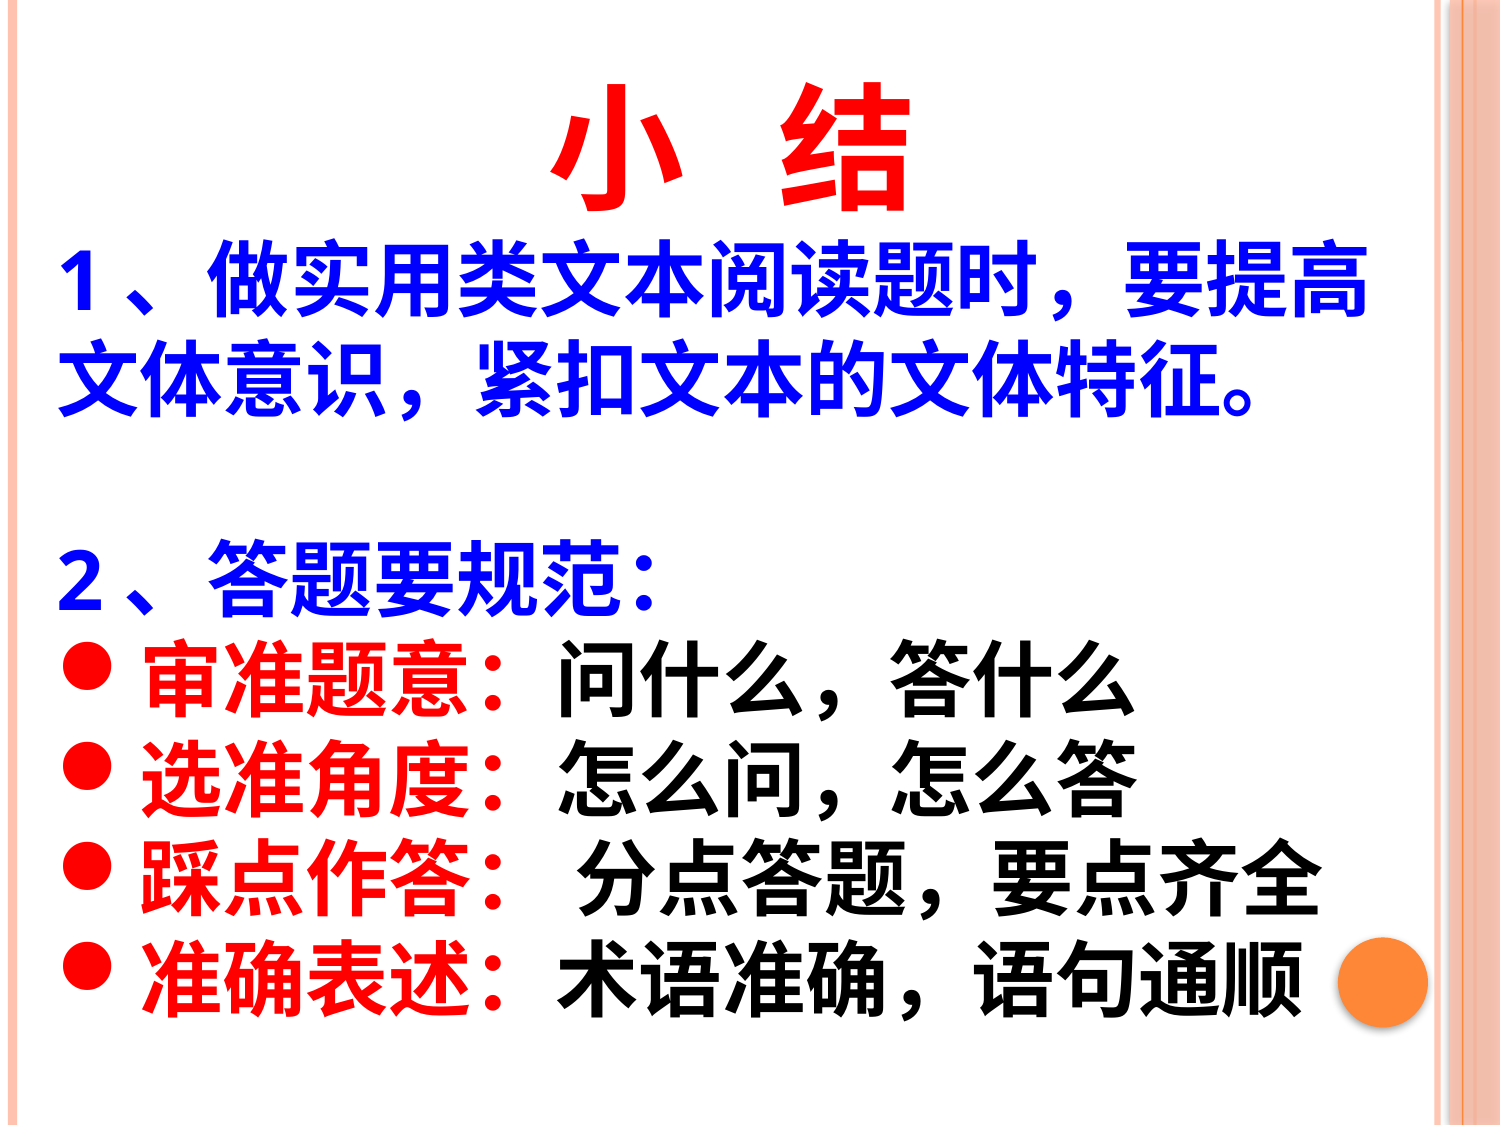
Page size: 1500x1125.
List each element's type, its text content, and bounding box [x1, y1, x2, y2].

text_box 小 结 1、做实用类文本阅读题时，要提高文体意识，紧扣文本的文体特征。 2、答题要规范： 审准题意：问什么，答什么 选准角度：怎么问，怎么答 踩点作答： 分点答题，要点齐全 准确表述：术语准确，语句通顺 [41, 54, 1424, 1035]
